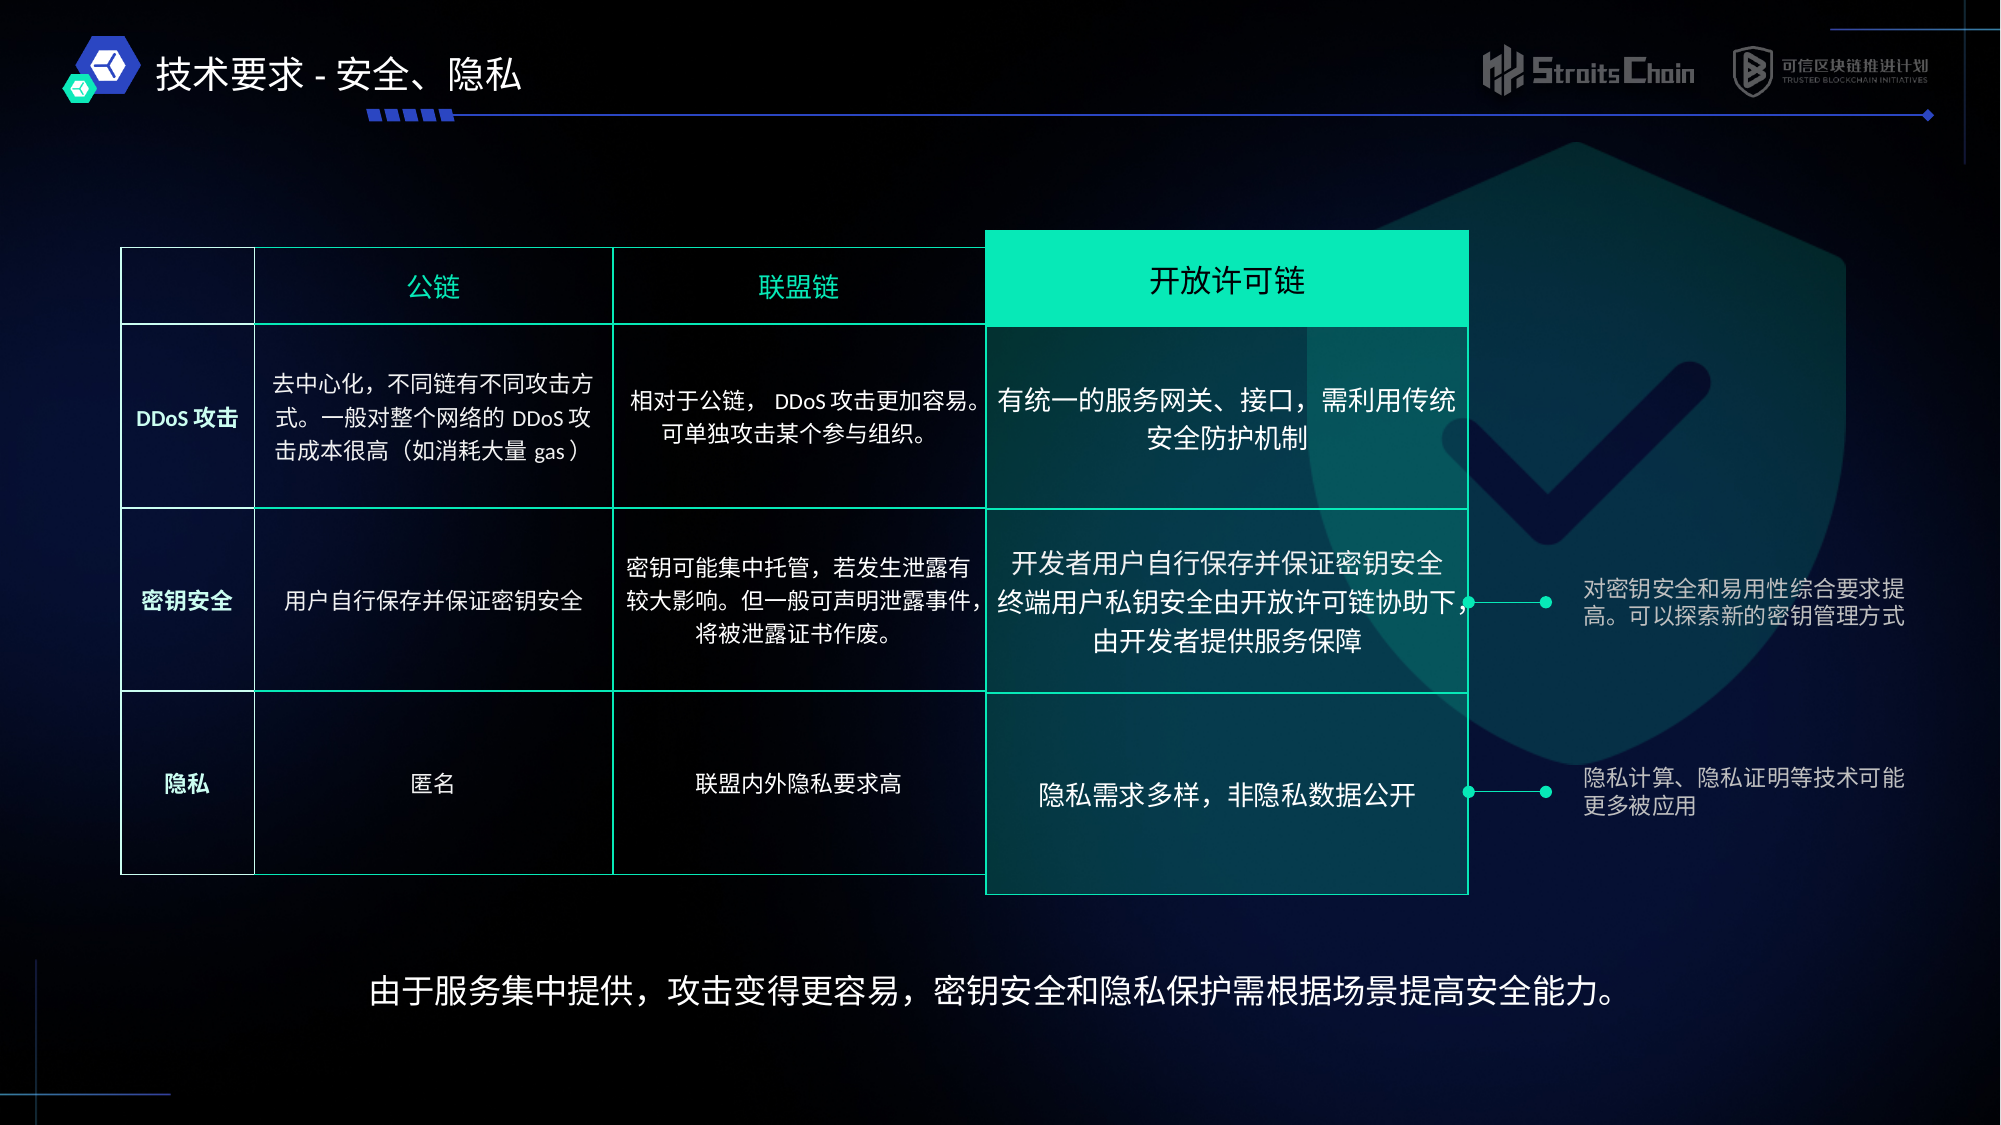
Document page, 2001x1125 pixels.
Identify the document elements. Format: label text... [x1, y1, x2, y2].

table_header 联盟链 [614, 248, 985, 323]
table_cell DDoS攻击 [122, 325, 254, 507]
table_cell 隐私需求多样，非隐私数据公开 [987, 694, 1467, 894]
table_header 公链 [255, 248, 612, 323]
table_cell 隐私 [122, 692, 254, 874]
table_cell 开发者用户自行保存并保证密钥安全 终端用户私钥安全由开放许可链协助下，由开发者提供服务保障 [987, 510, 1307, 692]
table_cell 去中心化，不同链有不同攻击方式。一般对整个网络的DDoS攻击成本很高（如消耗大量gas） [255, 325, 612, 507]
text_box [62, 25, 1975, 122]
table_cell 匿名 [255, 692, 612, 874]
table_cell 用户自行保存并保证密钥安全 [255, 509, 612, 690]
text_box 隐私计算、隐私证明等技术可能更多被应用 [1568, 765, 1935, 827]
table_cell 密钥安全 [122, 509, 254, 690]
table_cell 联盟内外隐私要求高 [614, 692, 985, 874]
table_header 开放许可链 [987, 231, 1307, 326]
table_header [122, 248, 254, 323]
table_cell 相对于公链，DDoS攻击更加容易。 可单独攻击某个参与组织。 [614, 325, 985, 507]
text_box 由于服务集中提供，攻击变得更容易，密钥安全和隐私保护需根据场景提高安全能力。 [249, 955, 1751, 1018]
picture [0, 0, 2001, 1125]
table_cell 密钥可能集中托管，若发生泄露有较大影响。但一般可声明泄露事件，将被泄露证书作废。 [614, 509, 985, 690]
table_cell 有统一的服务网关、接口，需利用传统安全防护机制 [987, 327, 1307, 508]
